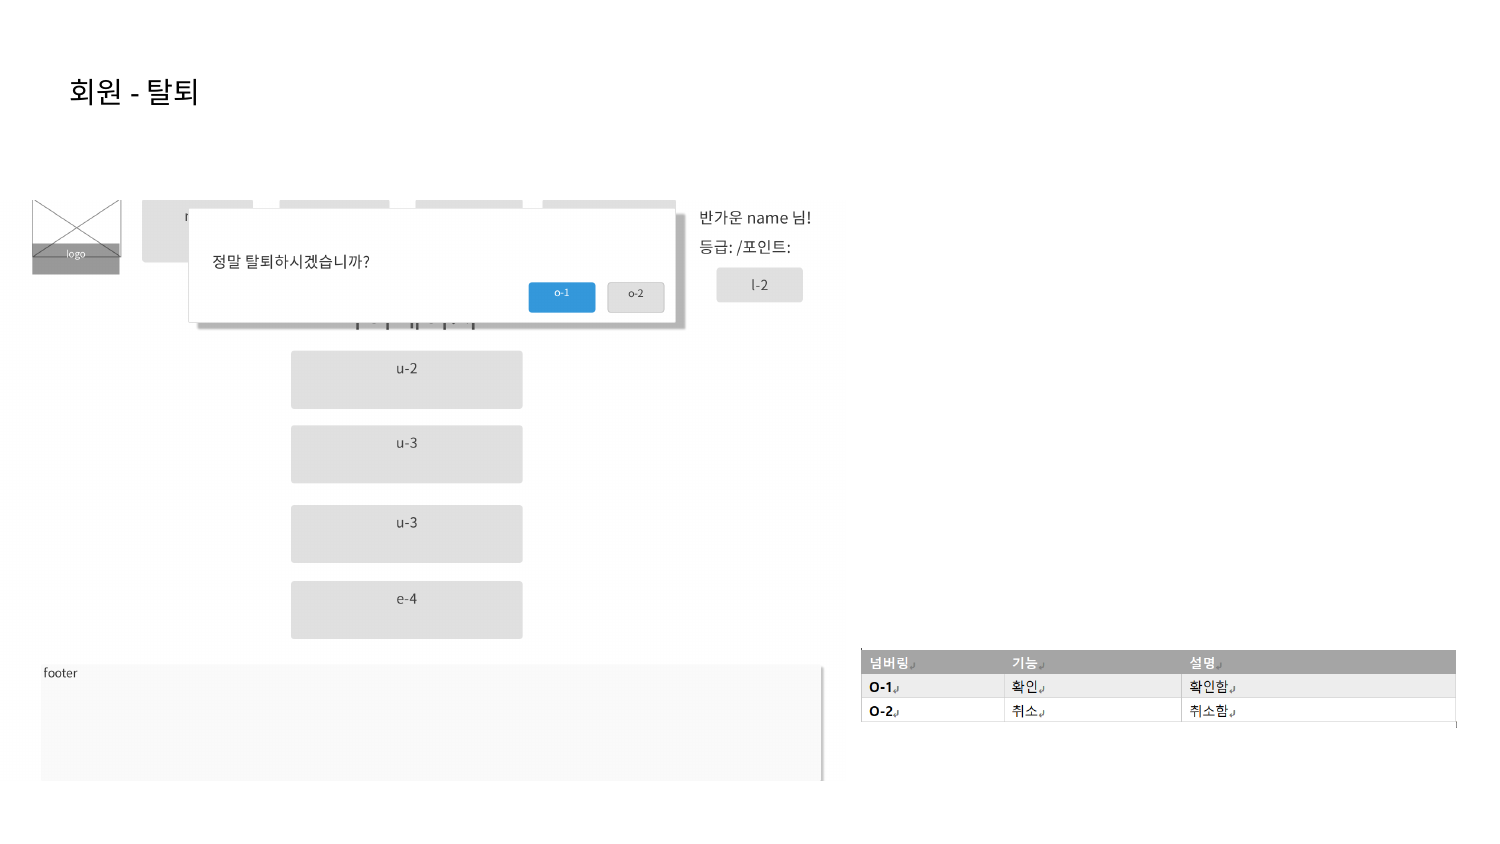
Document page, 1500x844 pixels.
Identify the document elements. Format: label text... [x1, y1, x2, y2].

picture [861, 648, 1457, 728]
picture [0, 200, 846, 808]
text_box 회원-탈퇴 [54, 58, 1258, 124]
